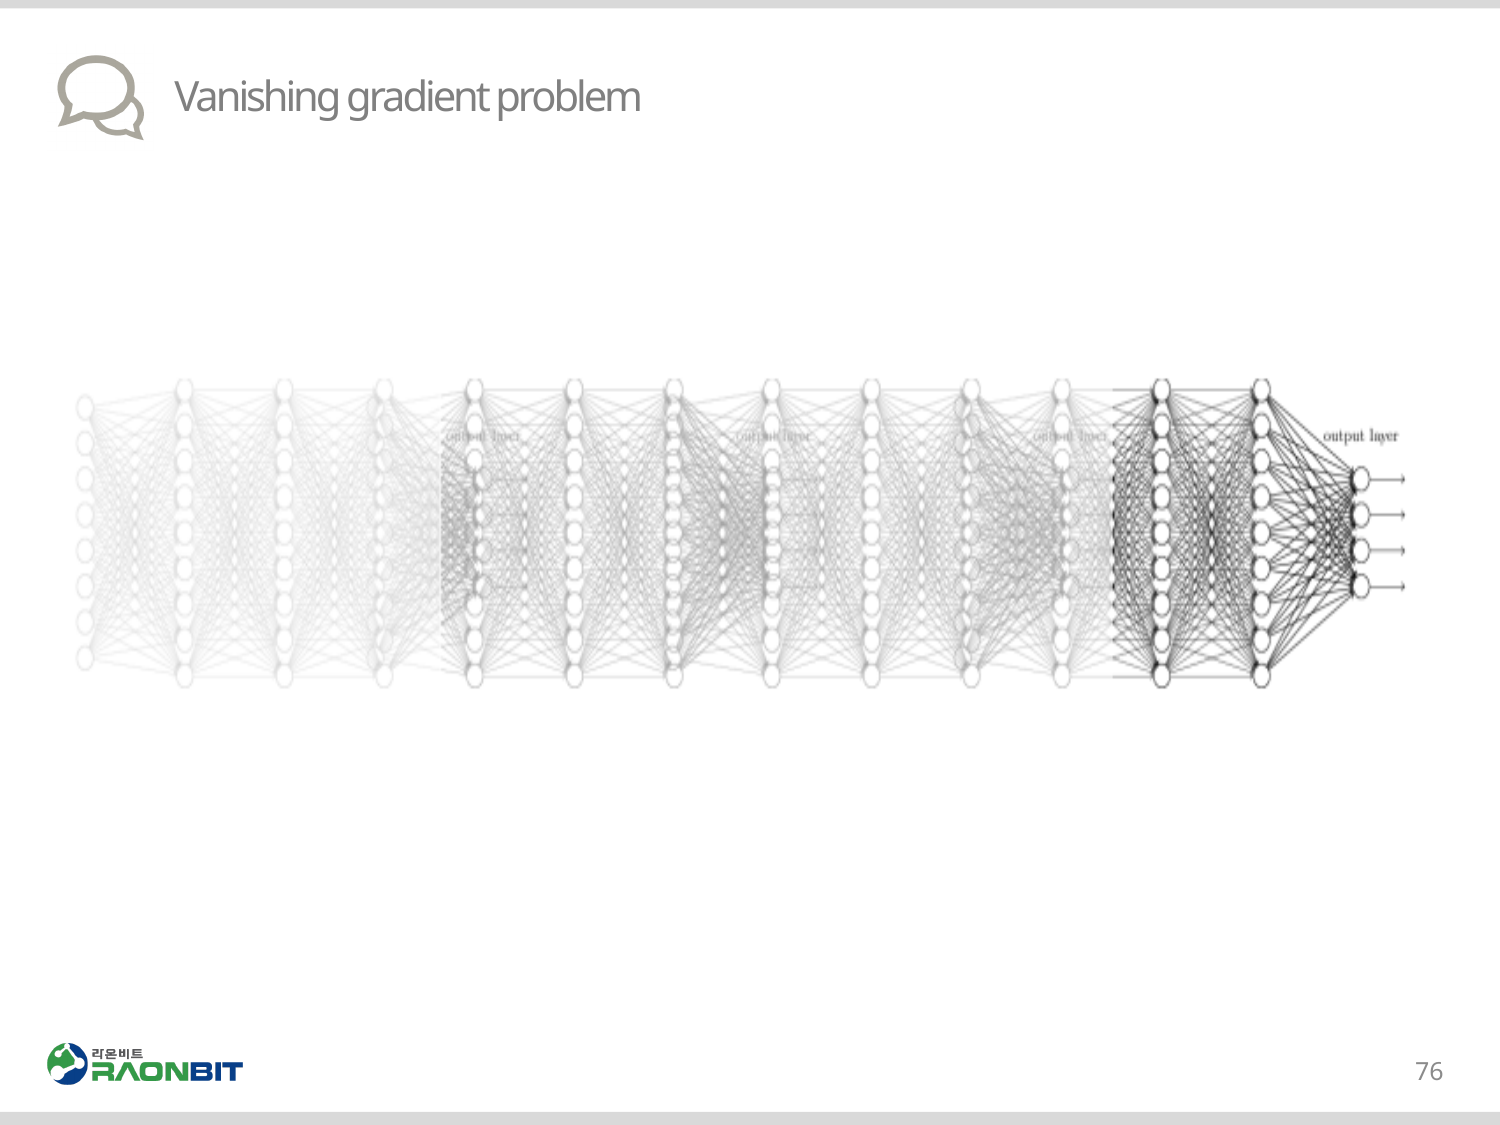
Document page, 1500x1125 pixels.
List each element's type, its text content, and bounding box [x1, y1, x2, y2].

picture [43, 302, 1463, 784]
picture [47, 1043, 243, 1085]
title Vanishing gradient problem [159, 48, 1425, 141]
slide_number 76 [1328, 1042, 1459, 1103]
